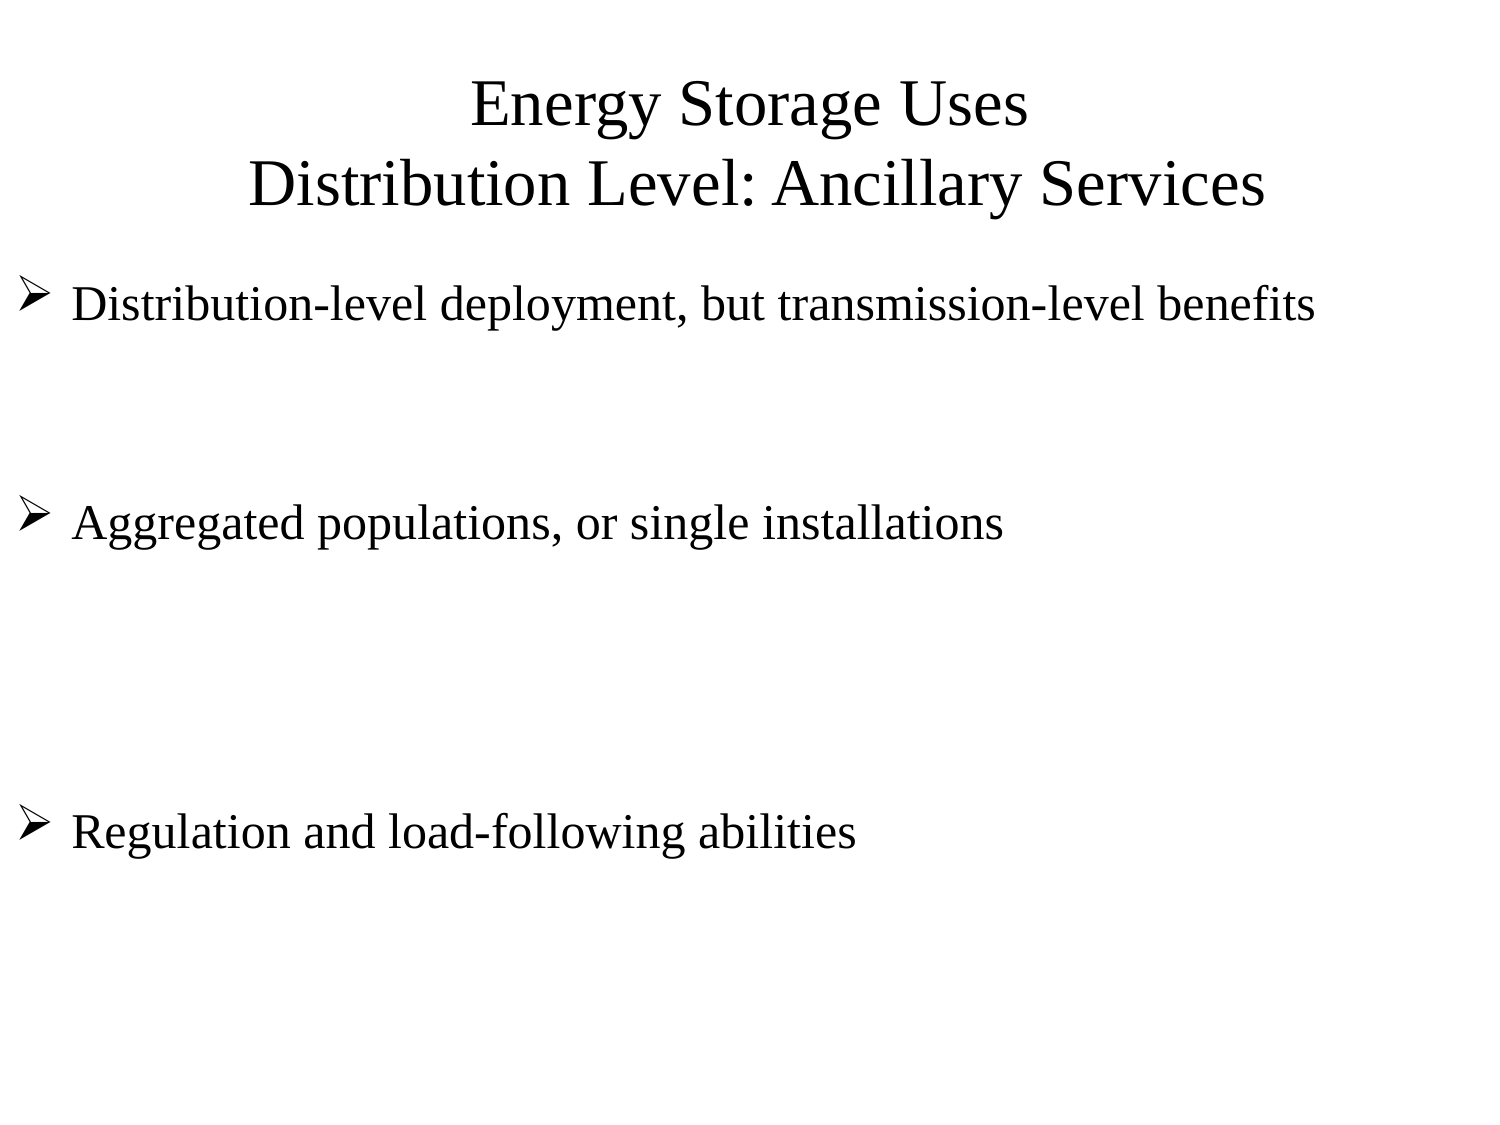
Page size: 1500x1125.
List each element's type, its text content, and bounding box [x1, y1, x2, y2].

title Energy Storage Uses Distribution Level: Ancillary Services [75, 45, 1425, 233]
list Distribution-level deployment, but transmission-level benefits Aggregated populations, or single installations Regulation and load-following abilities [0, 262, 1500, 1125]
